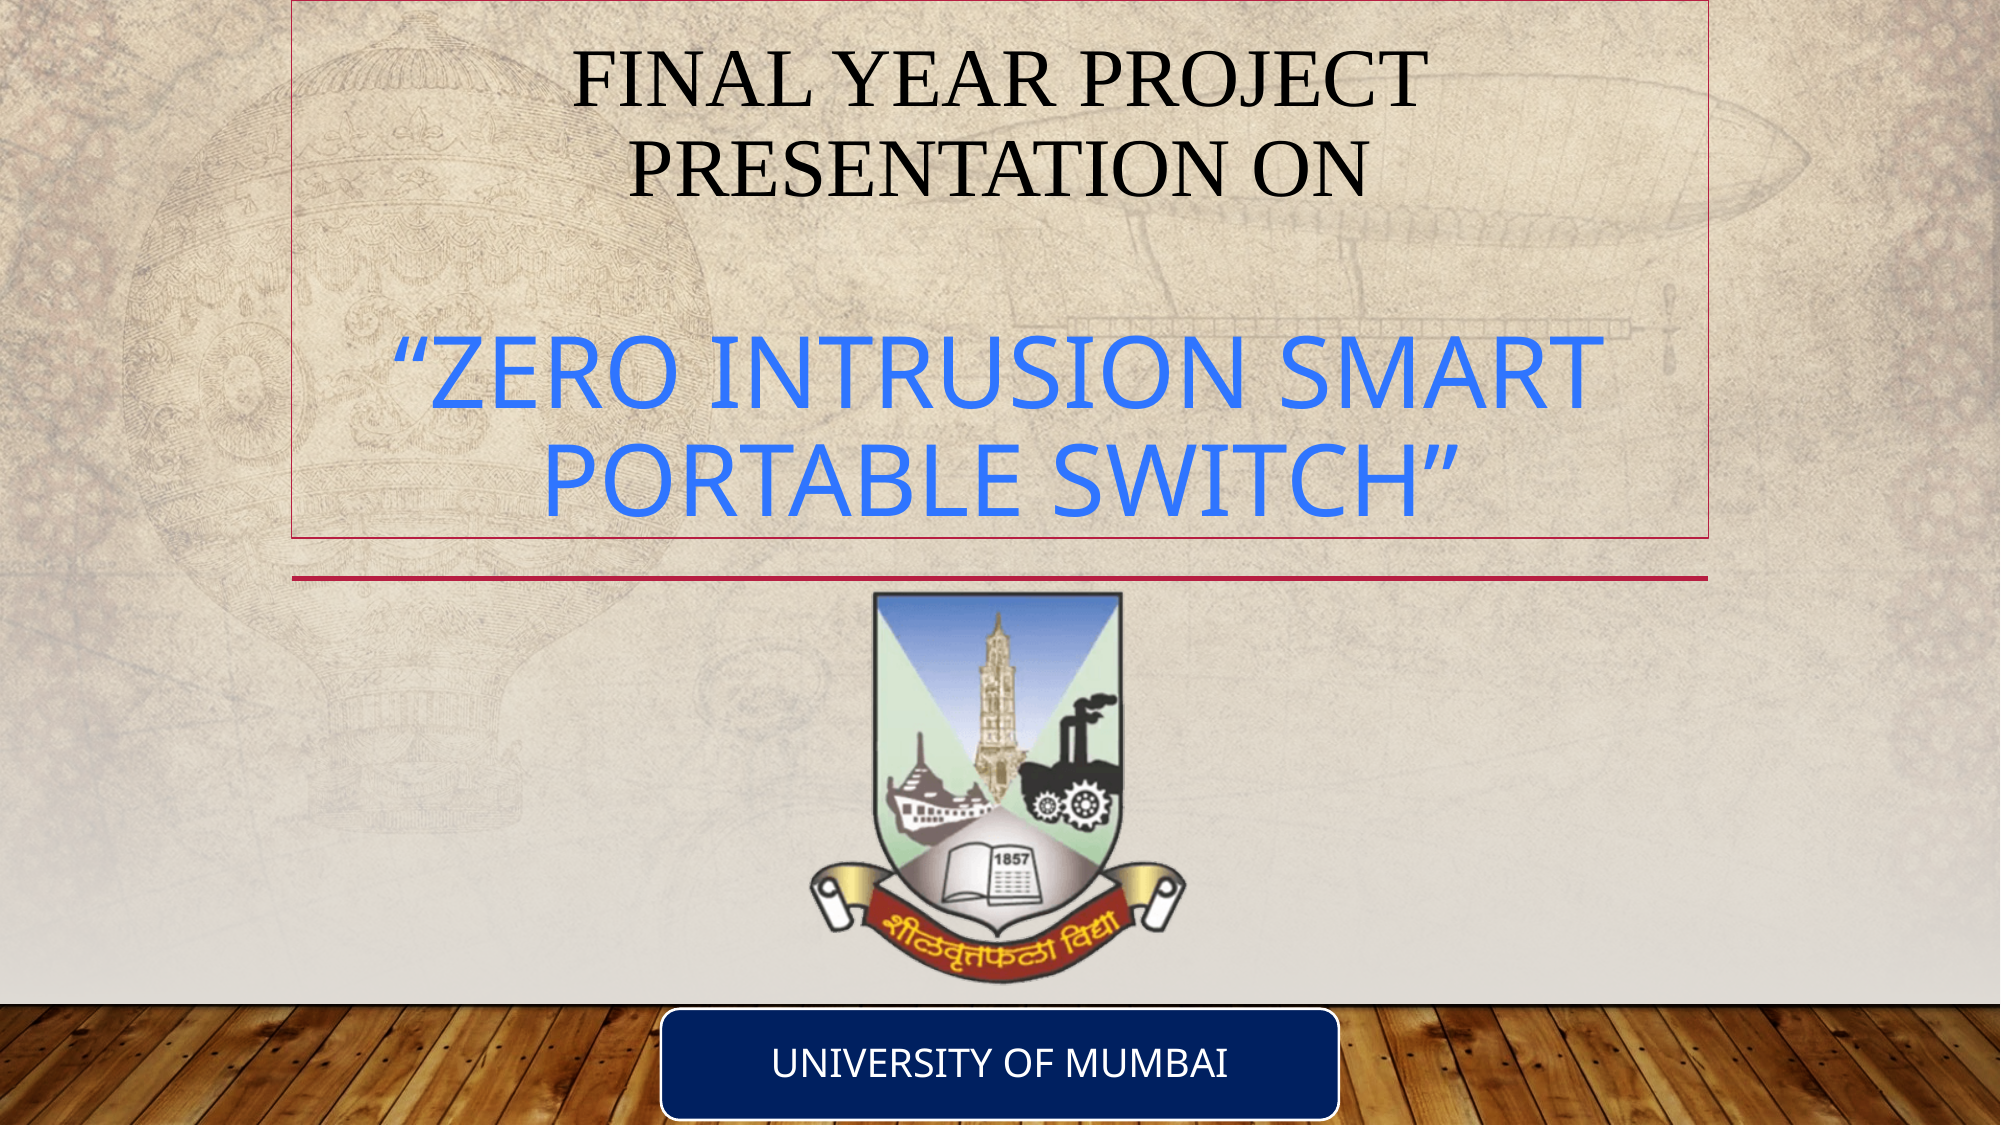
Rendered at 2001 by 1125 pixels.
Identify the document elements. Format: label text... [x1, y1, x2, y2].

picture [0, 540, 2000, 1125]
title FINAL YEAR PROJECT PRESENTATION ON “ZERO INTRUSION SMART PORTABLE SWITCH” [291, 0, 1709, 539]
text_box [660, 1047, 1340, 1121]
